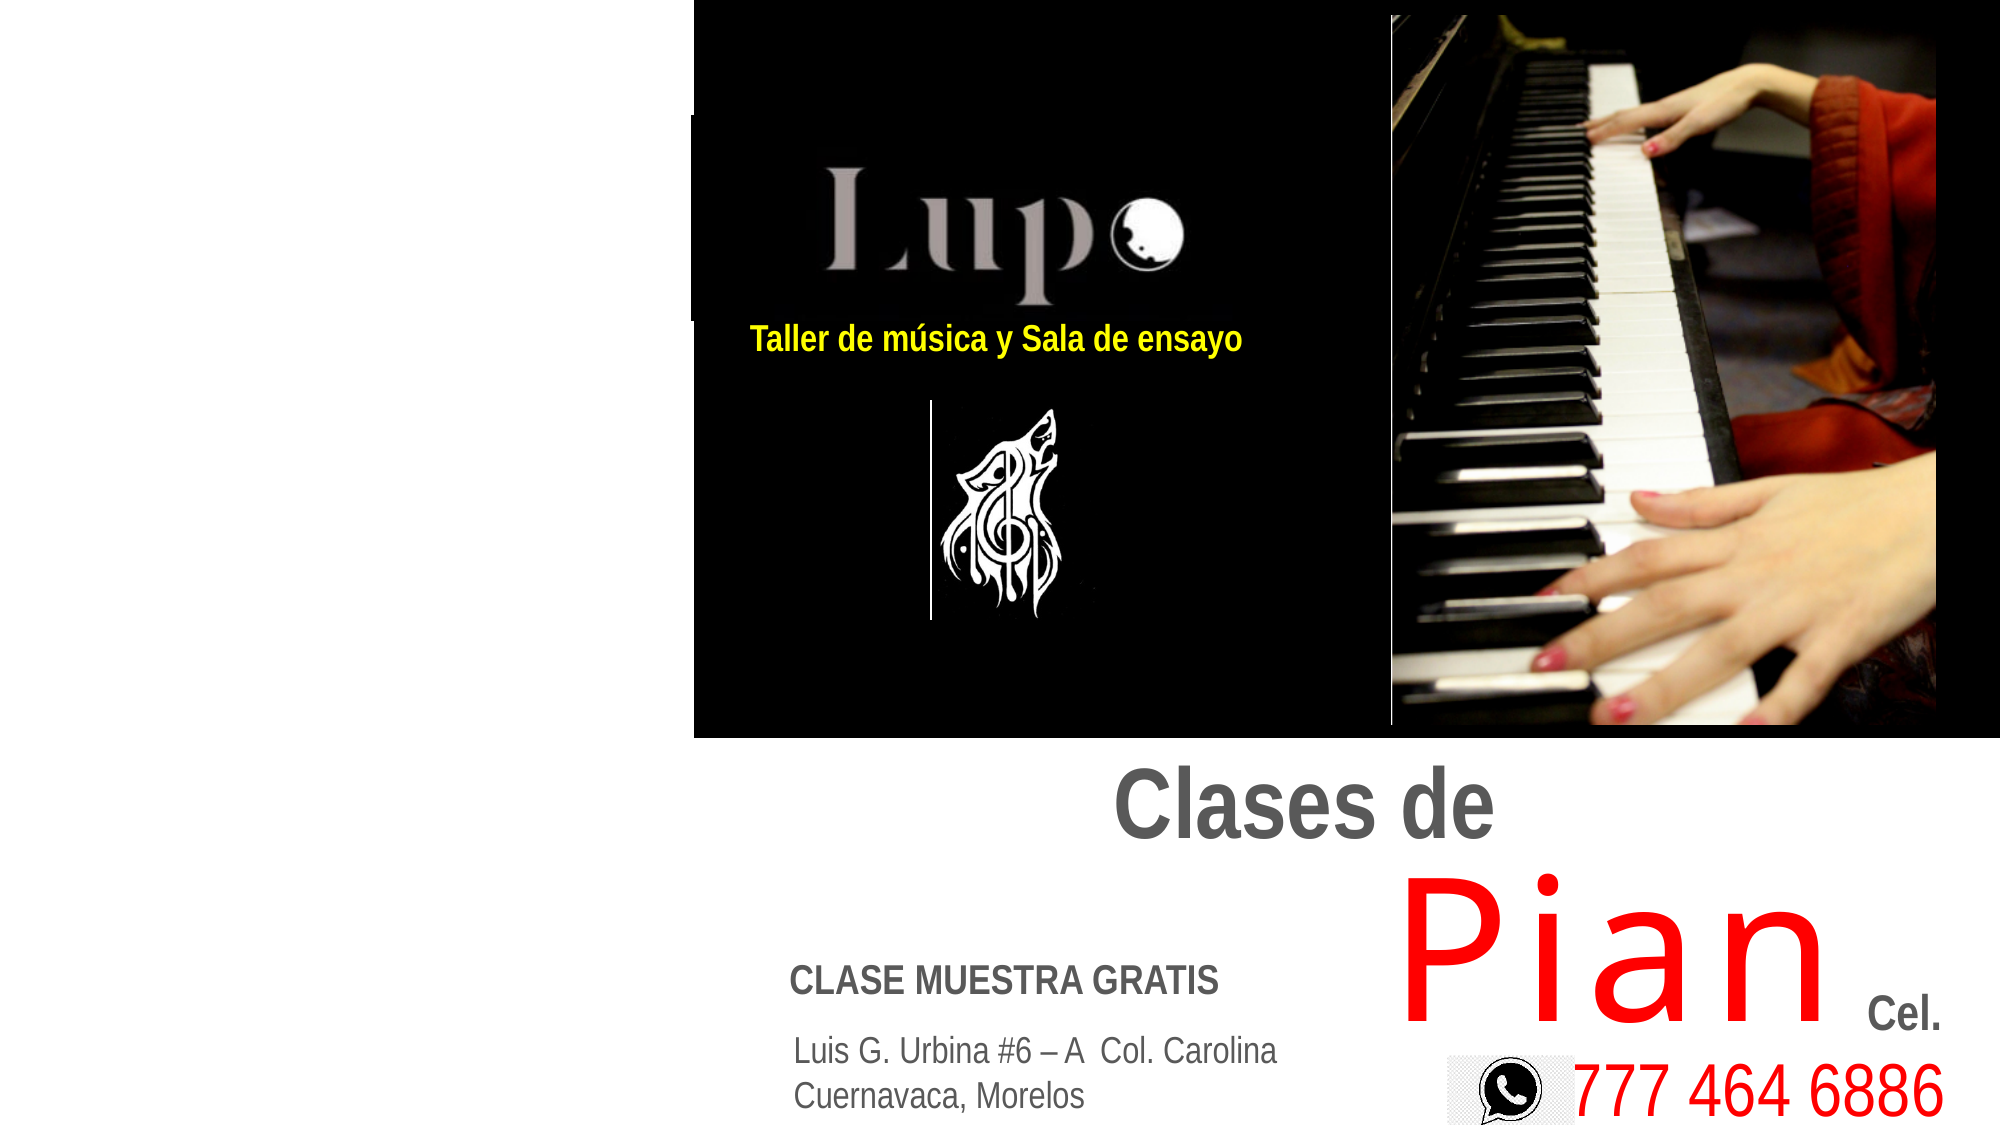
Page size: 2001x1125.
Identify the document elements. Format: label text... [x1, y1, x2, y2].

text_box Luis G. Urbina #6 – A Col. Carolina Cuernavaca, Morelos [778, 1018, 1292, 1124]
text_box Taller de música y Sala de ensayo [708, 321, 1285, 367]
text_box 777 464 6886 [1554, 1033, 2000, 1125]
picture [1447, 1055, 1575, 1125]
text_box Piano [1374, 814, 1891, 1125]
text_box Cel. [1852, 973, 1958, 1033]
text_box CLASE MUESTRA GRATIS [774, 945, 1275, 1011]
text_box [694, 0, 2000, 738]
text_box Clases de [1099, 730, 1531, 866]
picture [691, 115, 1327, 321]
picture [1391, 15, 1936, 725]
picture [930, 400, 1101, 621]
